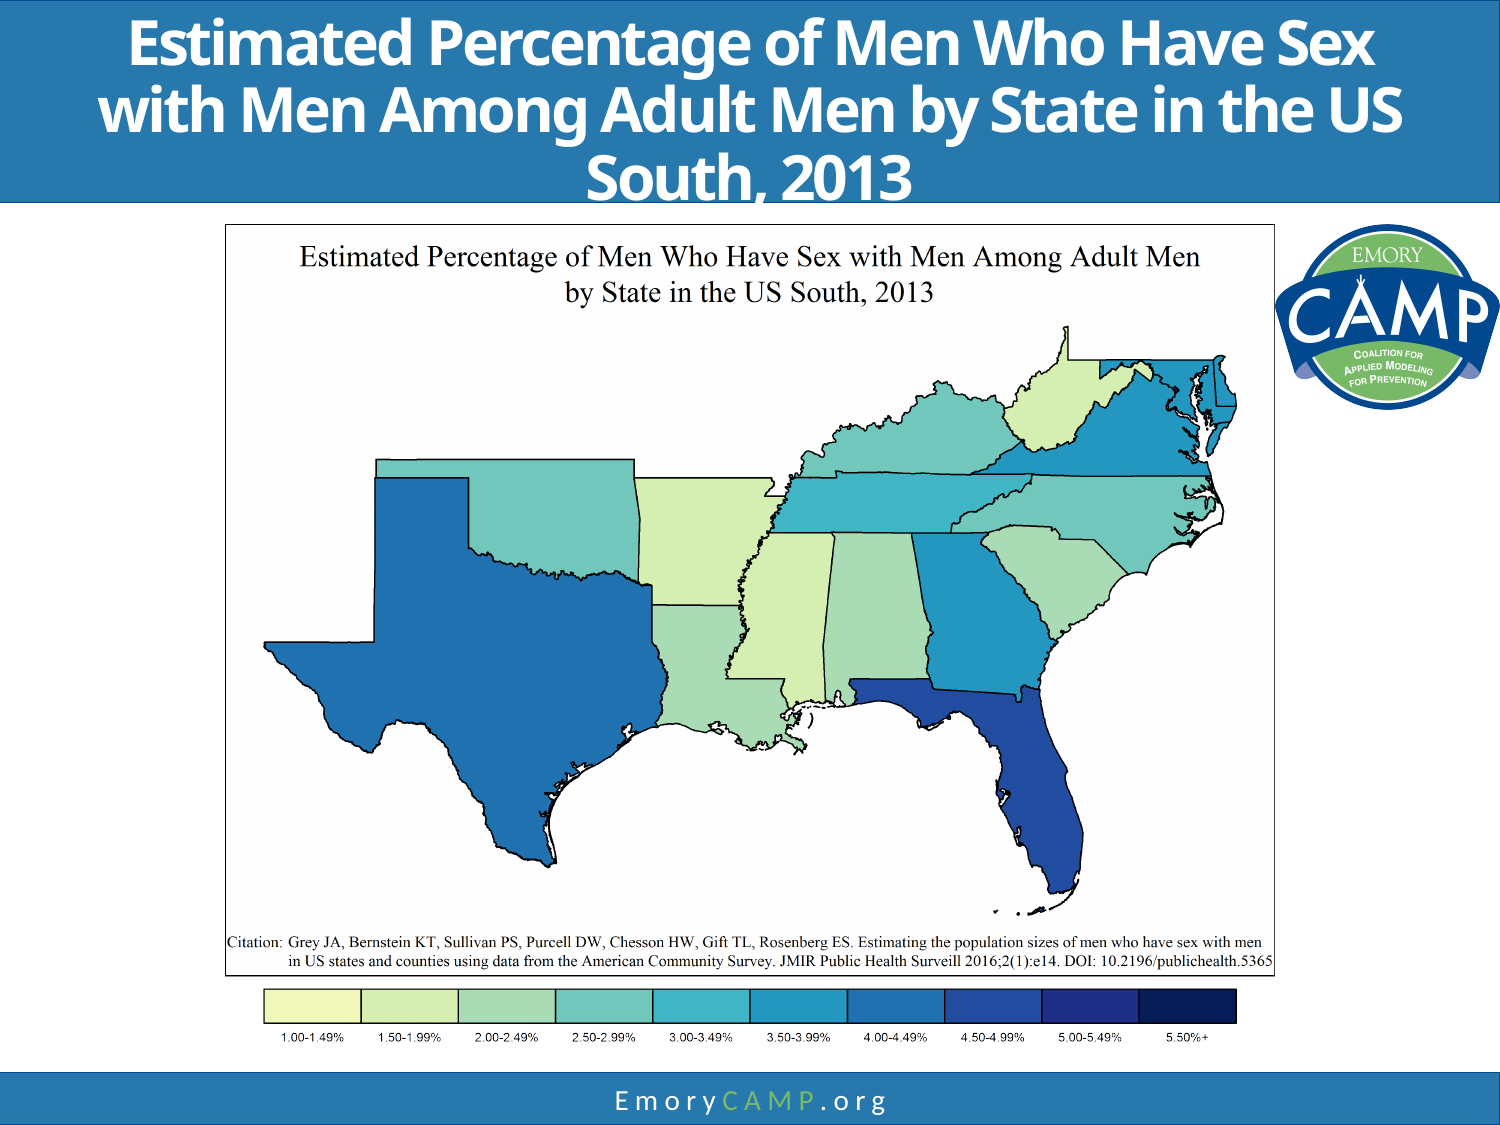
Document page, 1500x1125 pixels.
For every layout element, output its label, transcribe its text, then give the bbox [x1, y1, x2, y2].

title Estimated Percentage of Men Who Have Sex with Men Among Adult Men by State in the US South, 2013 [75, 37, 1425, 188]
picture [224, 224, 1500, 1050]
